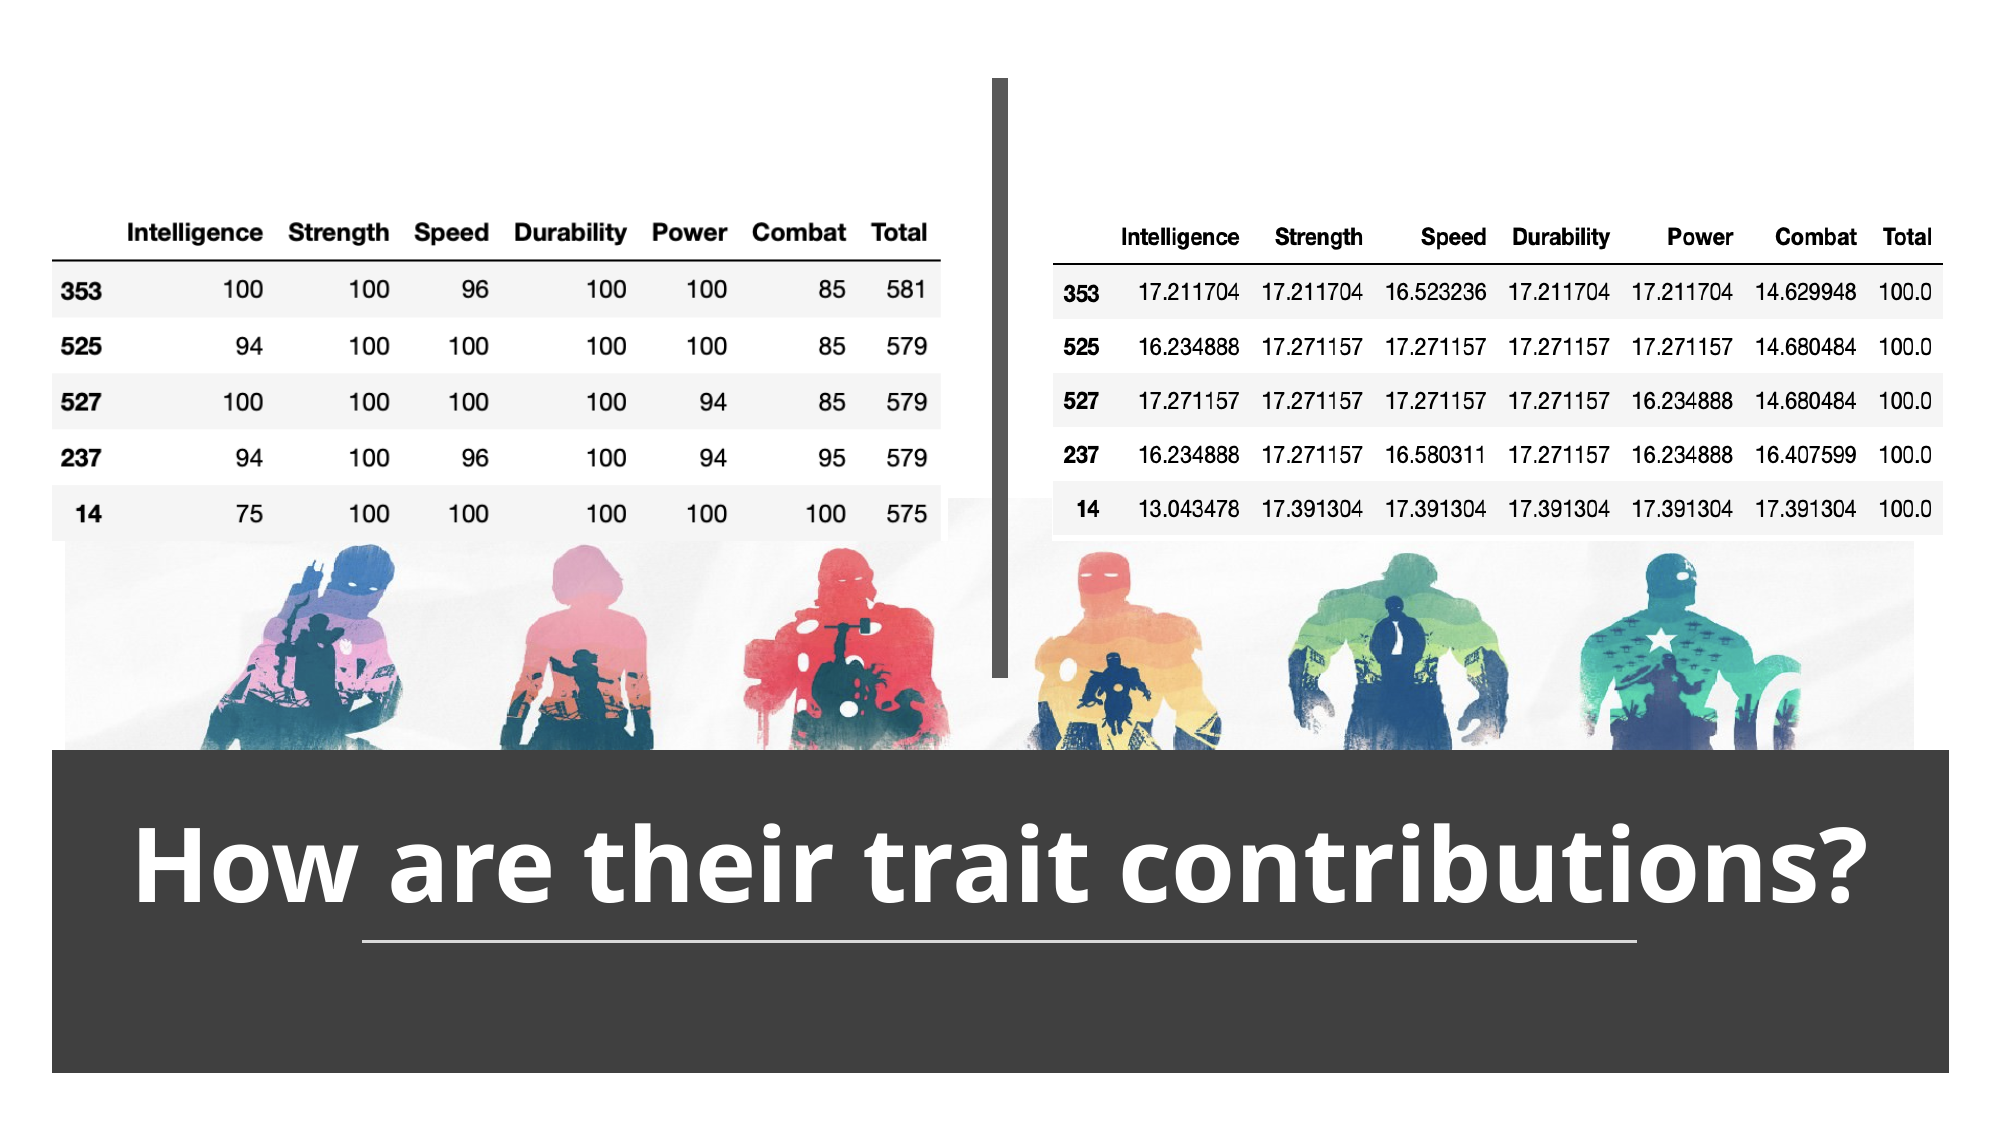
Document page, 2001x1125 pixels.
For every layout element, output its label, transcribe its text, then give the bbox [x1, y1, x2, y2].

picture [52, 216, 1948, 802]
text_box [61, 759, 1939, 1064]
title How are their trait contributions? [86, 802, 1914, 933]
